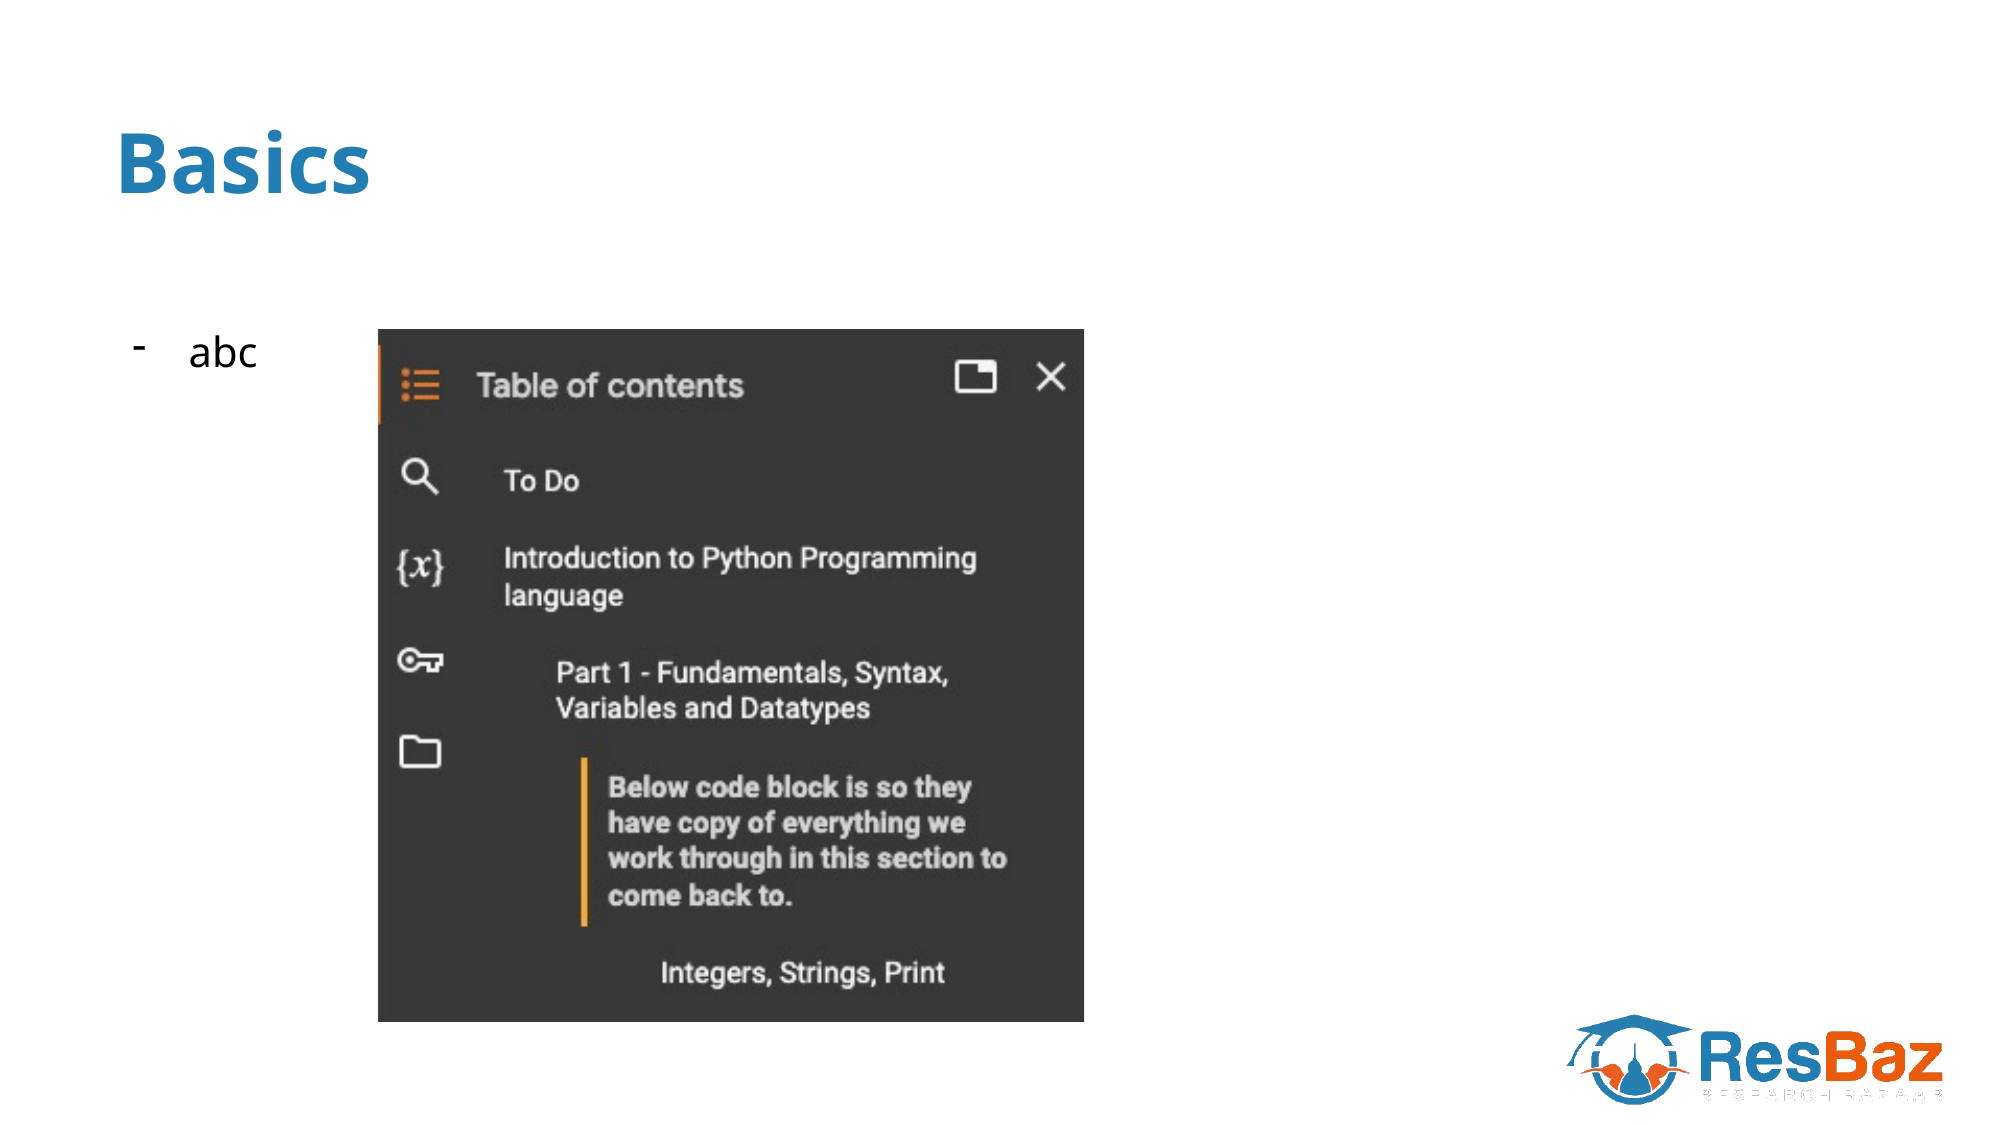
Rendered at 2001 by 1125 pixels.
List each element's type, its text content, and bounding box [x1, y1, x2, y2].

picture [1566, 997, 1957, 1125]
picture [377, 328, 1085, 1022]
list abc [114, 301, 1884, 972]
title Basics [114, 87, 1884, 233]
